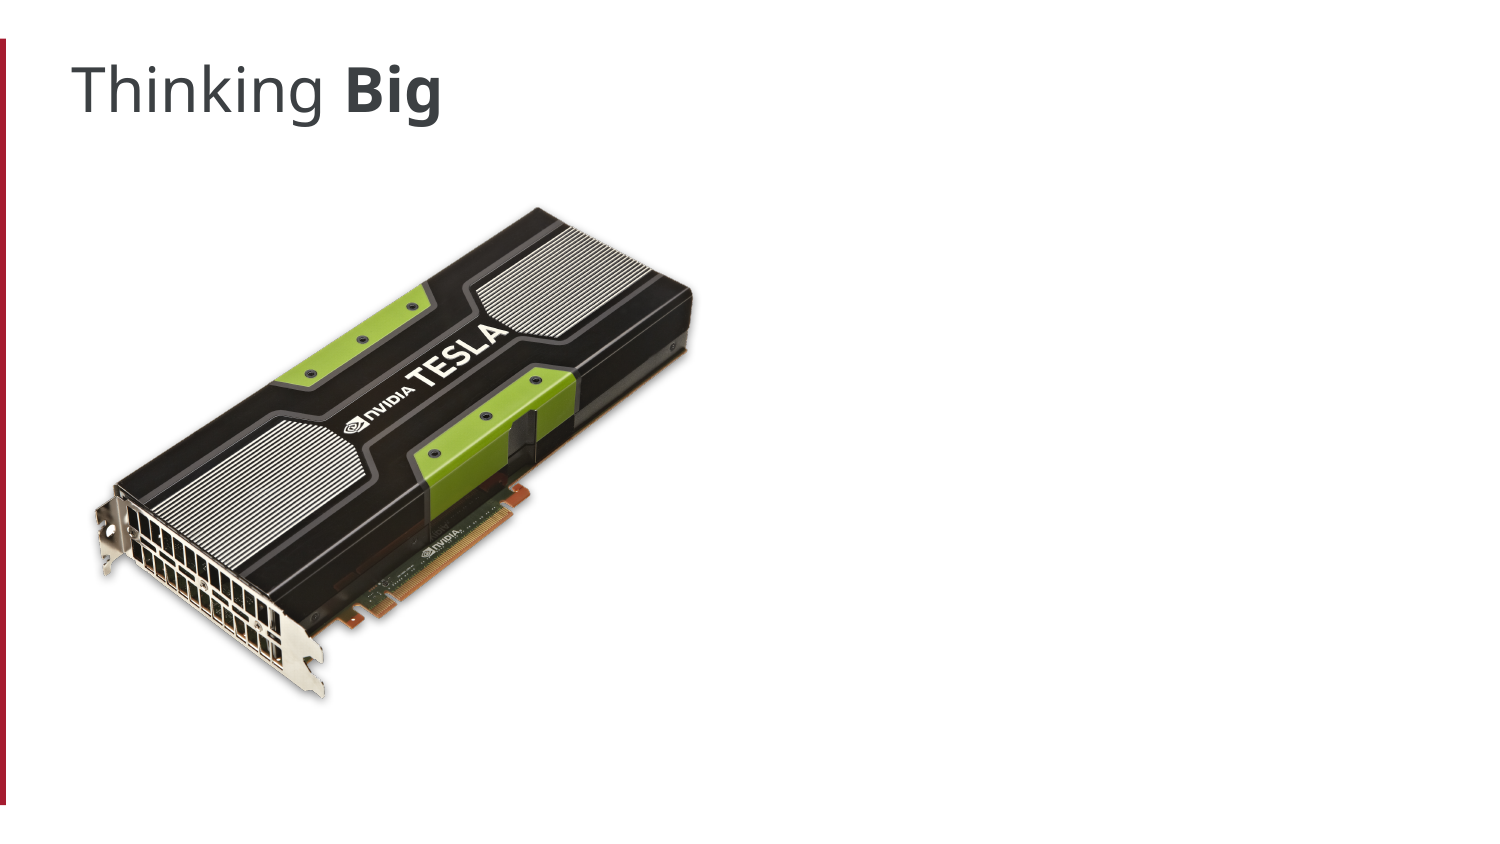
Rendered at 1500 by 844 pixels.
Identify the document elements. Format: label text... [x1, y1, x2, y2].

title Thinking Big [56, 43, 1336, 132]
picture [56, 185, 737, 731]
